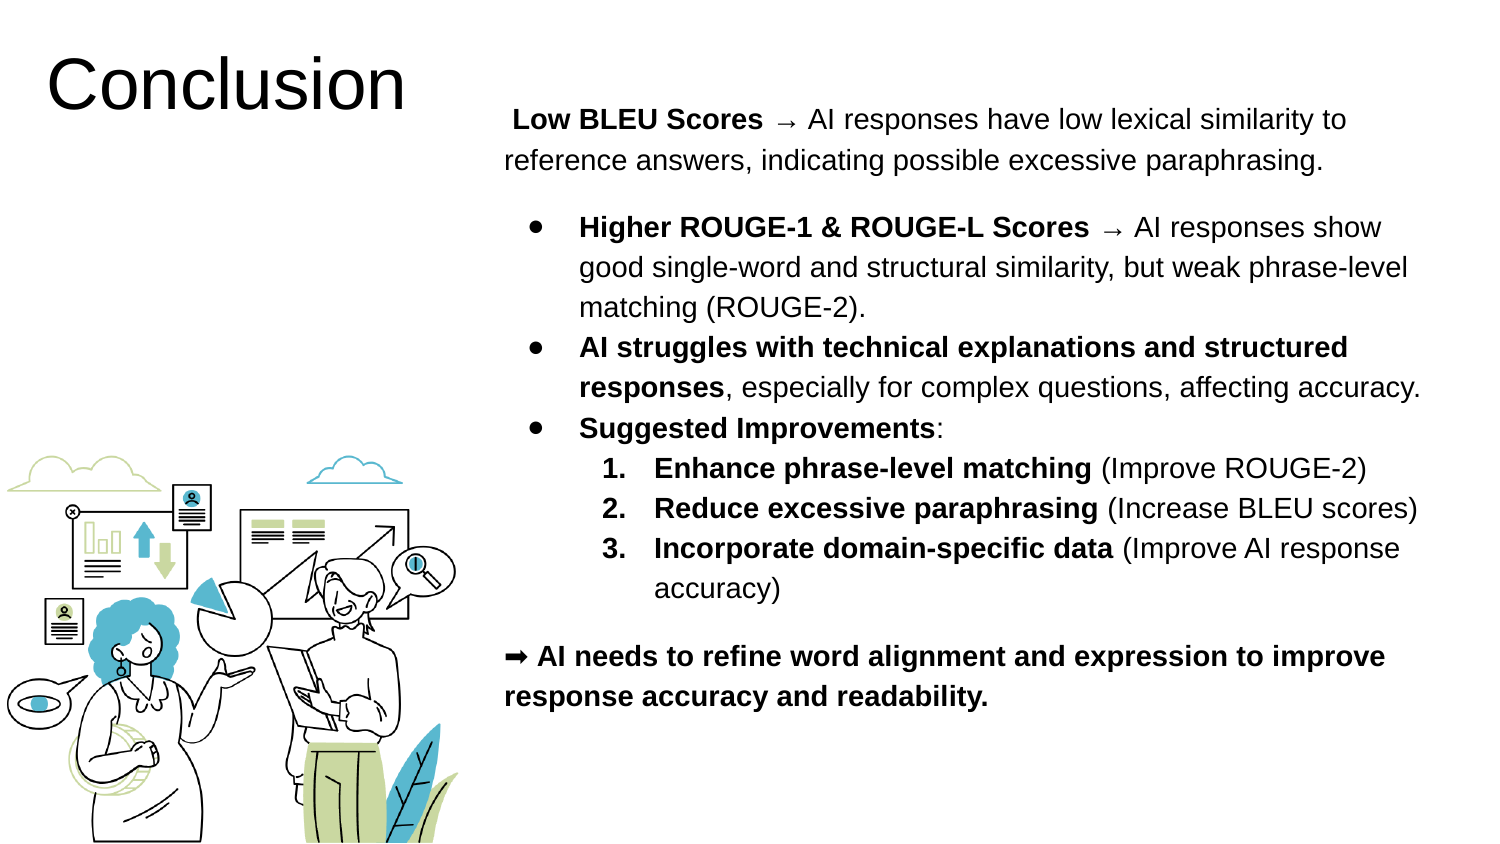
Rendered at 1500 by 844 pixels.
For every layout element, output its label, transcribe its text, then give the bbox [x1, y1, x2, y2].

text_box Low BLEU Scores → AI responses have low lexical similarity to reference answers, indicating possible excessive paraphrasing. Higher ROUGE-1 & ROUGE-L Scores → AI responses show good single-word and structural similarity, but weak phrase-level matching (ROUGE-2). AI struggles with technical explanations and structured responses, especially for complex questions, affecting accuracy. Suggested Improvements: Enhance phrase-level matching (Improve ROUGE-2) Reduce excessive paraphrasing (Increase BLEU scores) Incorporate domain-specific data (Improve AI response accuracy) ➡ AI needs to refine word alignment and expression to improve response accuracy and readability. [489, 80, 1467, 727]
title Conclusion [13, 15, 441, 139]
picture [0, 443, 470, 844]
